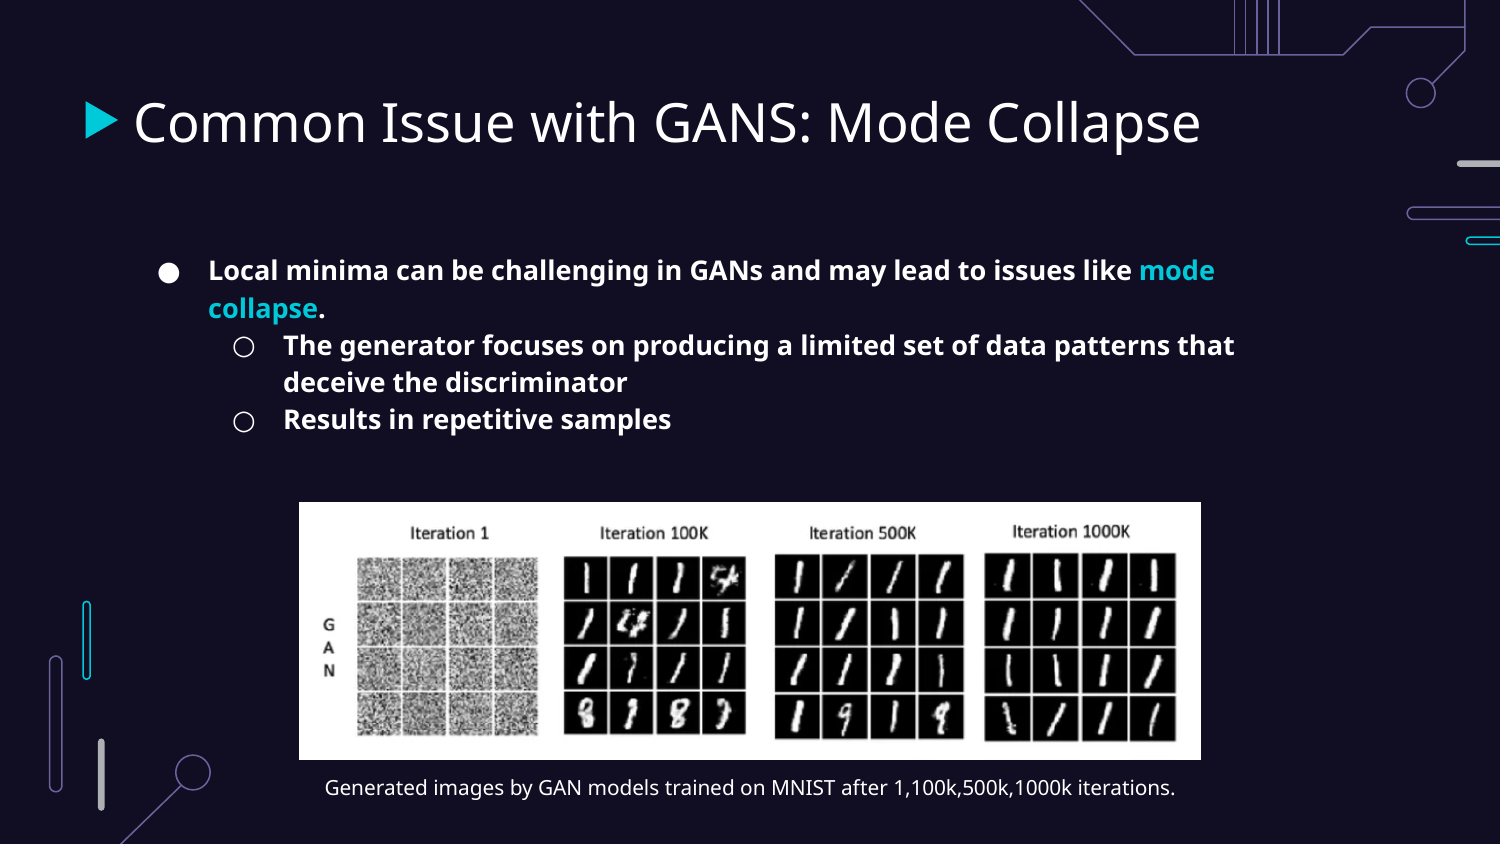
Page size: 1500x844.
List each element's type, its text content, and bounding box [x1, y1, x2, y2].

text_box Local minima can be challenging in GANs and may lead to issues like mode collapse. The generator focuses on producing a limited set of data patterns that deceive the discriminator Results in repetitive samples [118, 233, 1251, 778]
text_box Generated images by GAN models trained on MNIST after 1,100k,500k,1000k iterations. [299, 767, 1201, 806]
title Common Issue with GANS: Mode Collapse [118, 72, 1382, 167]
picture [298, 502, 1201, 760]
